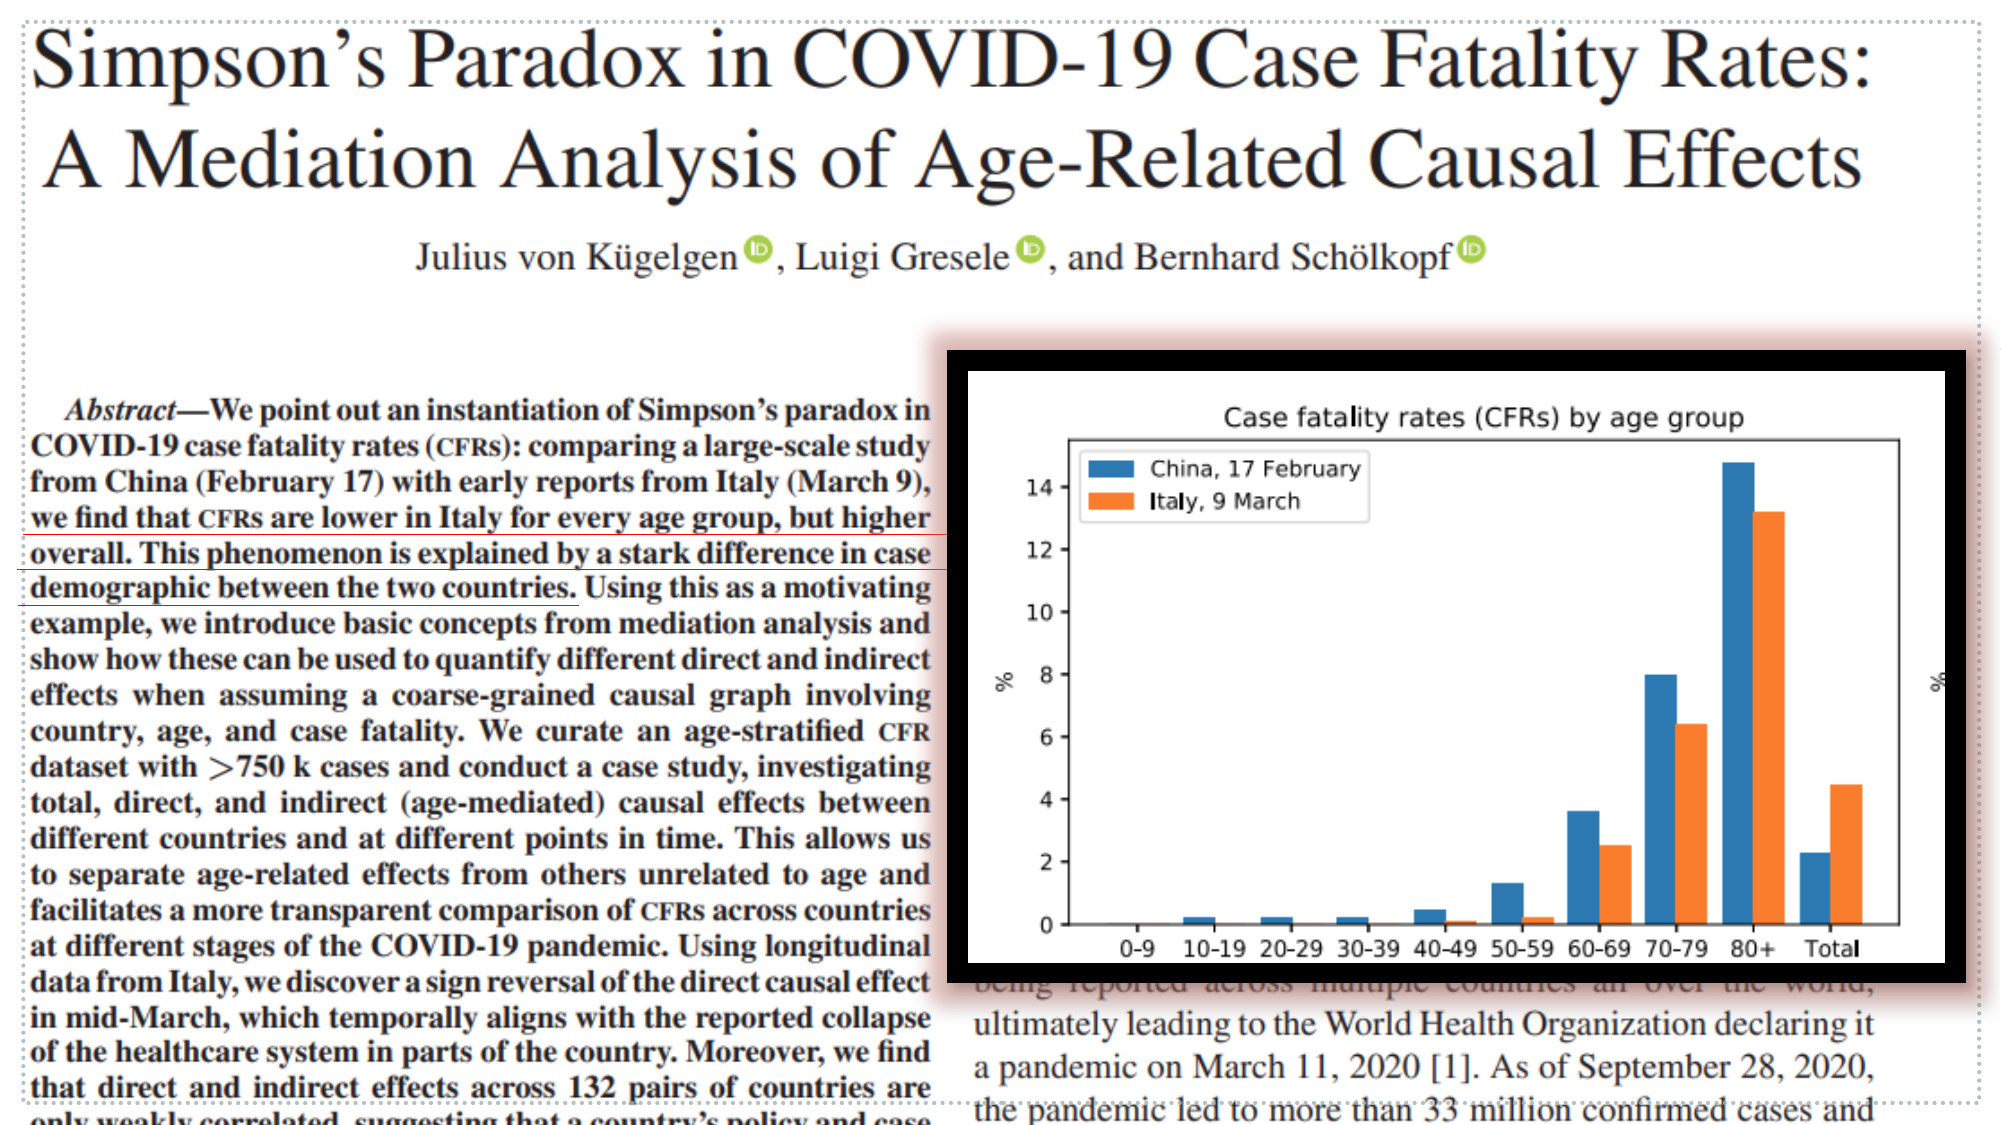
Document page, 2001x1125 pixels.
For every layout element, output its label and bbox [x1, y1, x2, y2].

picture [967, 371, 1946, 963]
list [0, 0, 2000, 1125]
